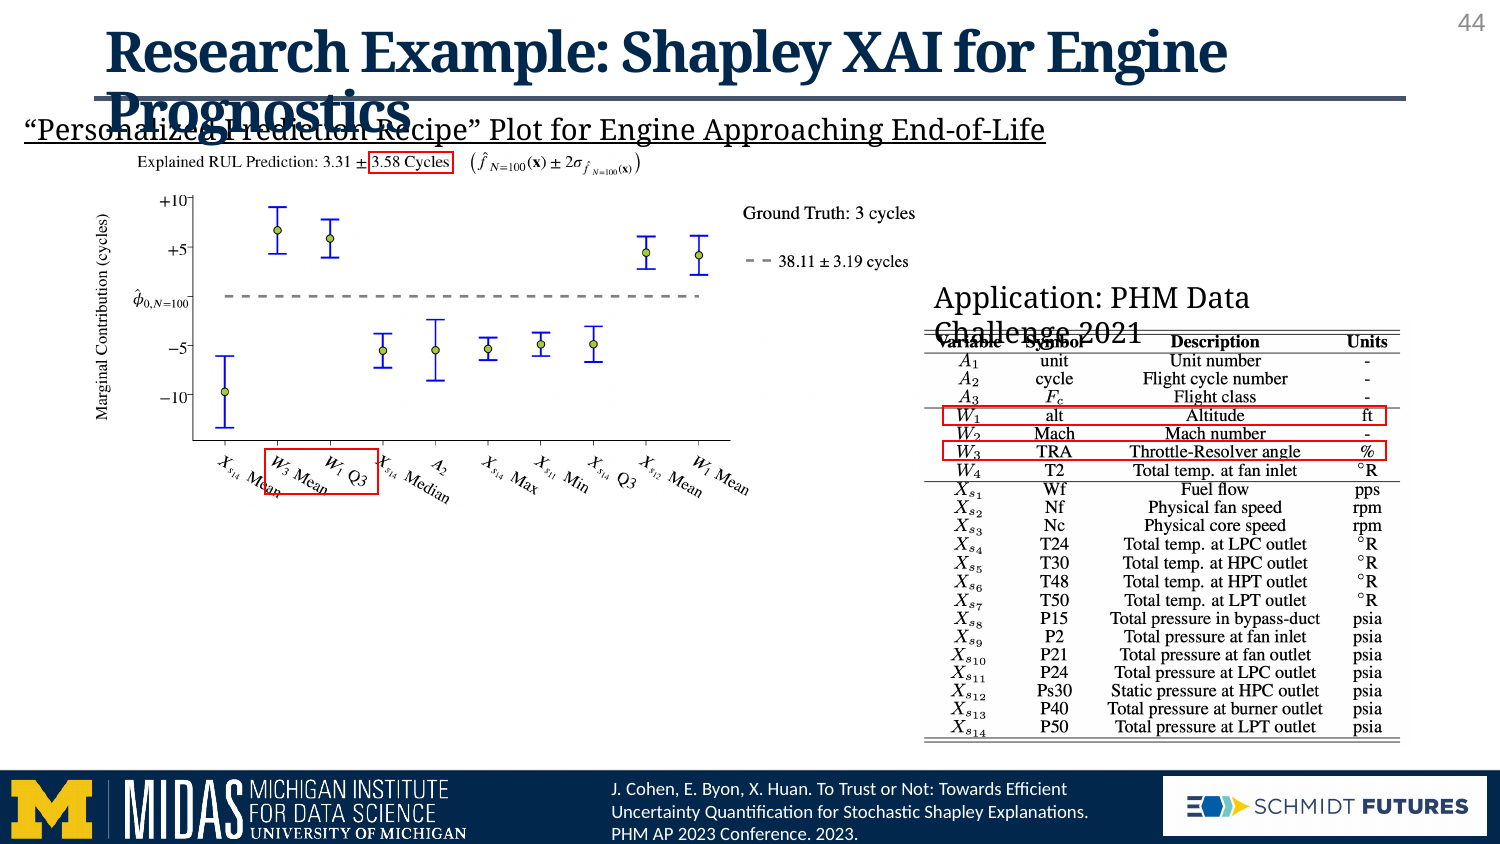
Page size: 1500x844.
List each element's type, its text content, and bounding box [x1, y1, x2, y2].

text_box Application: PHM Data Challenge 2021 [933, 271, 1410, 320]
text_box “Personalized Prediction Recipe” Plot for Engine Approaching End-of-Life [9, 103, 1062, 154]
text_box J. Cohen, E. Byon, X. Huan. To Trust or Not: Towards Efficient Uncertainty Quantification for Stochastic Shapley Explanations. PHM AP 2023 Conference. 2023. [596, 769, 1138, 844]
slide_number 44 [1163, 0, 1500, 45]
picture [90, 145, 1410, 749]
picture [0, 767, 1500, 844]
title Research Example: Shapley XAI for Engine Prognostics [94, 17, 1406, 87]
